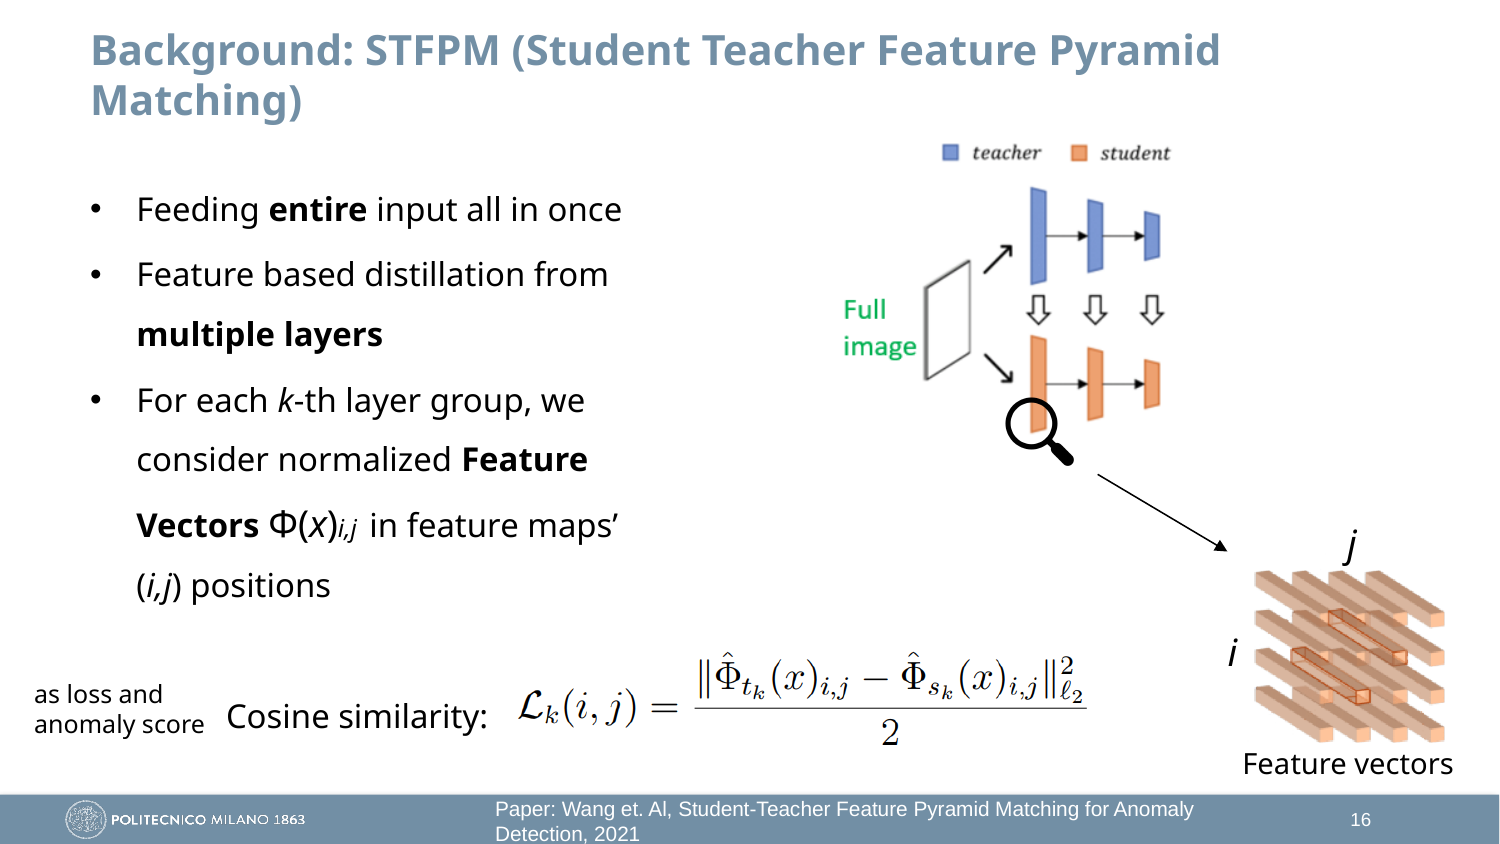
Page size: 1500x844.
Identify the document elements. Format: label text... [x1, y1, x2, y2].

title Background: STFPM (Student Teacher Feature Pyramid Matching) [75, 33, 1425, 115]
text_box as loss and anomaly score [19, 671, 292, 746]
picture [821, 122, 1211, 474]
picture [62, 797, 308, 841]
text_box Paper: Wang et. Al, Student-Teacher Feature Pyramid Matching for Anomaly Detection, 2021 [480, 788, 1223, 844]
text_box i [1212, 621, 1238, 681]
picture [508, 625, 1114, 764]
text_box Feature vectors [1227, 737, 1500, 788]
picture [1243, 549, 1450, 752]
text_box j [1332, 512, 1389, 548]
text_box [1097, 474, 1228, 552]
list Feeding entire input all in once Feature based distillation from multiple layers For each k-th layer group, we consider normalized Feature Vectors Φ(x)i,j in feature maps’ (i,j) positions Cosine similarity: [75, 114, 680, 745]
